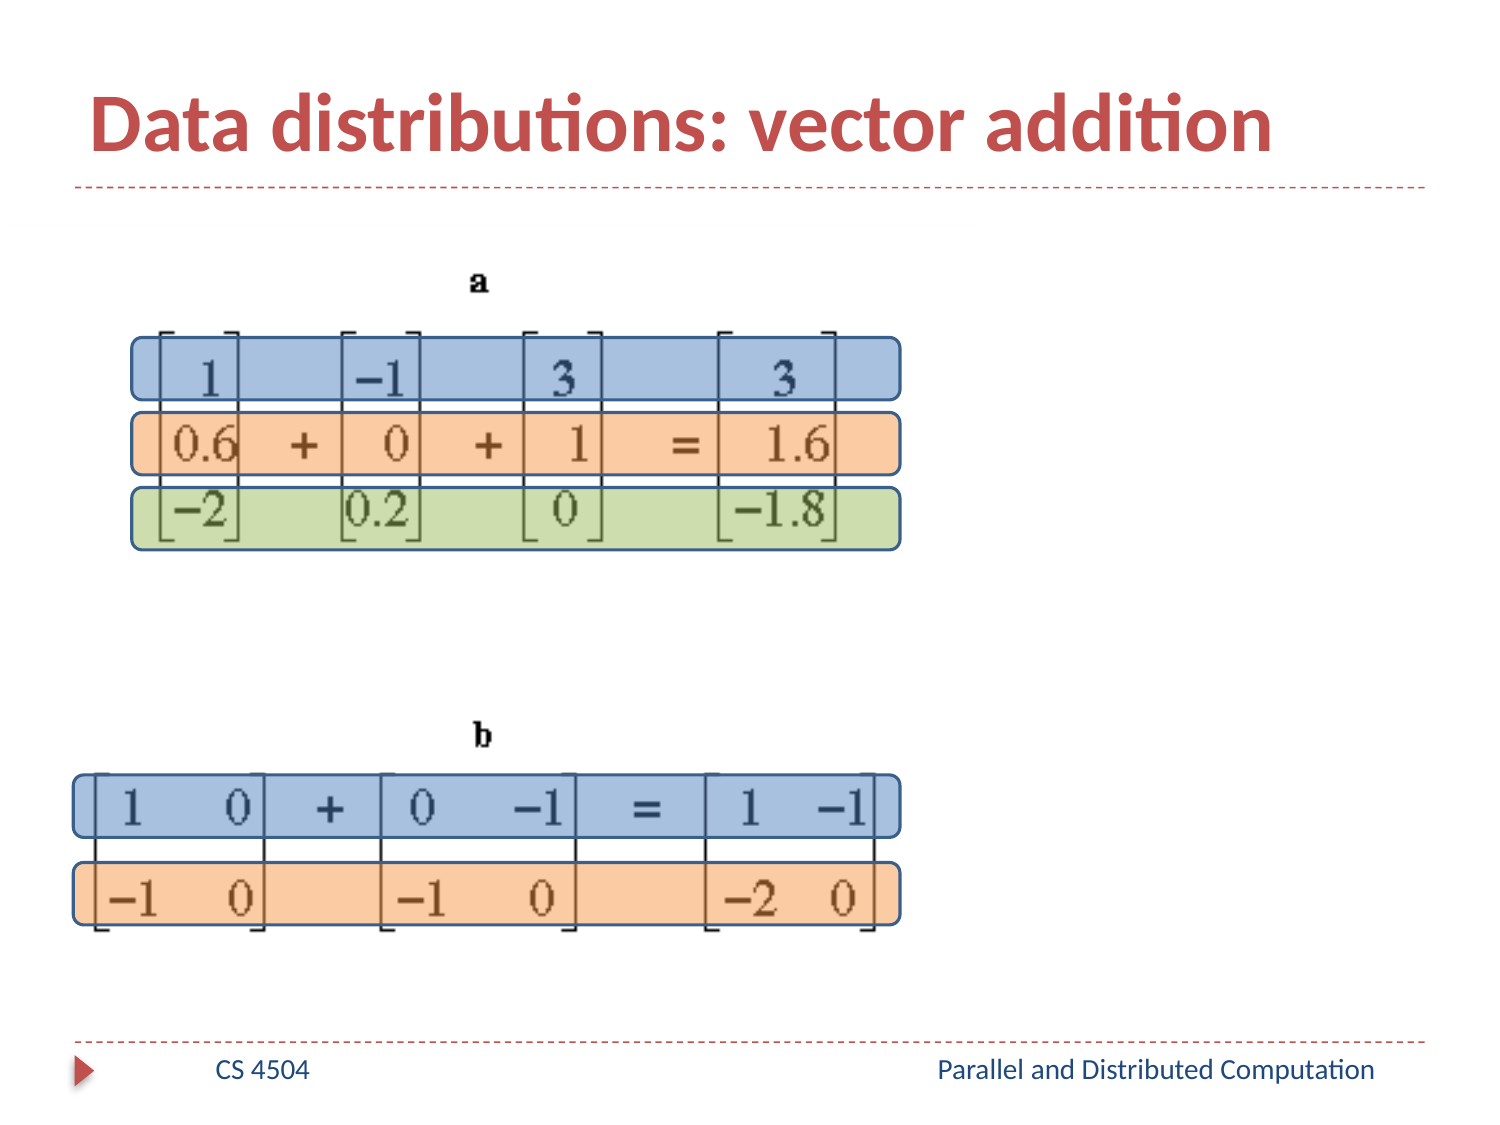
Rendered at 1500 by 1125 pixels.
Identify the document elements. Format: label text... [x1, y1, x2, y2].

title Data distributions: vector addition [75, 12, 1425, 175]
slide_number CS 4504 [100, 1042, 426, 1103]
slide_number Parallel and Distributed Computation [887, 1042, 1426, 1103]
picture [4, 223, 976, 1013]
